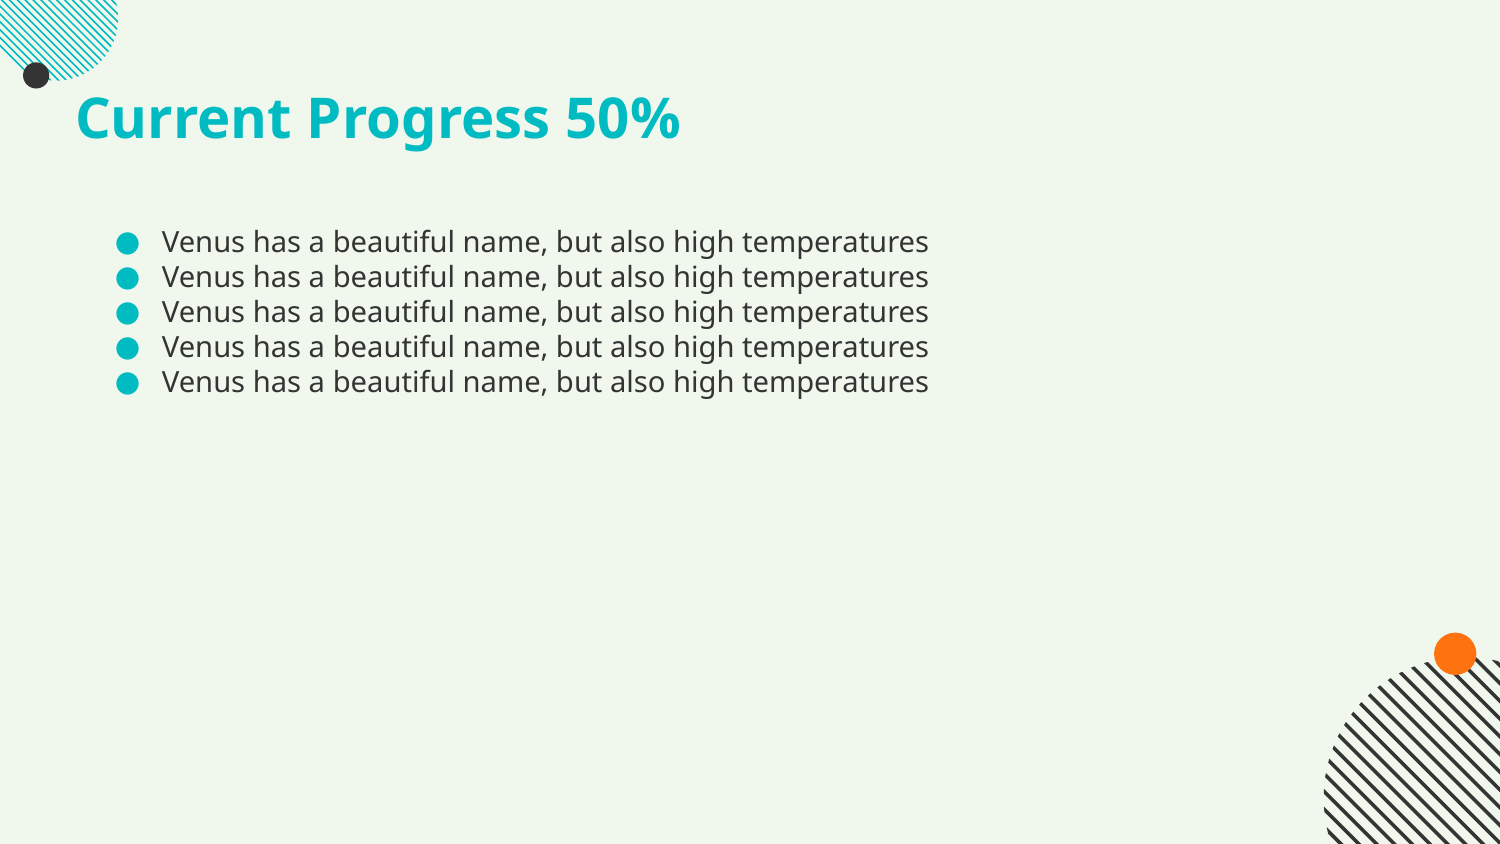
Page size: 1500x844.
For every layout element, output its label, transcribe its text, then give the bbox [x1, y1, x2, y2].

subtitle Venus has a beautiful name, but also high temperatures Venus has a beautiful name, but also high temperatures Venus has a beautiful name, but also high temperatures Venus has a beautiful name, but also high temperatures Venus has a beautiful name, but also high temperatures [99, 208, 1076, 317]
title Current Progress 50% [0, 67, 952, 152]
